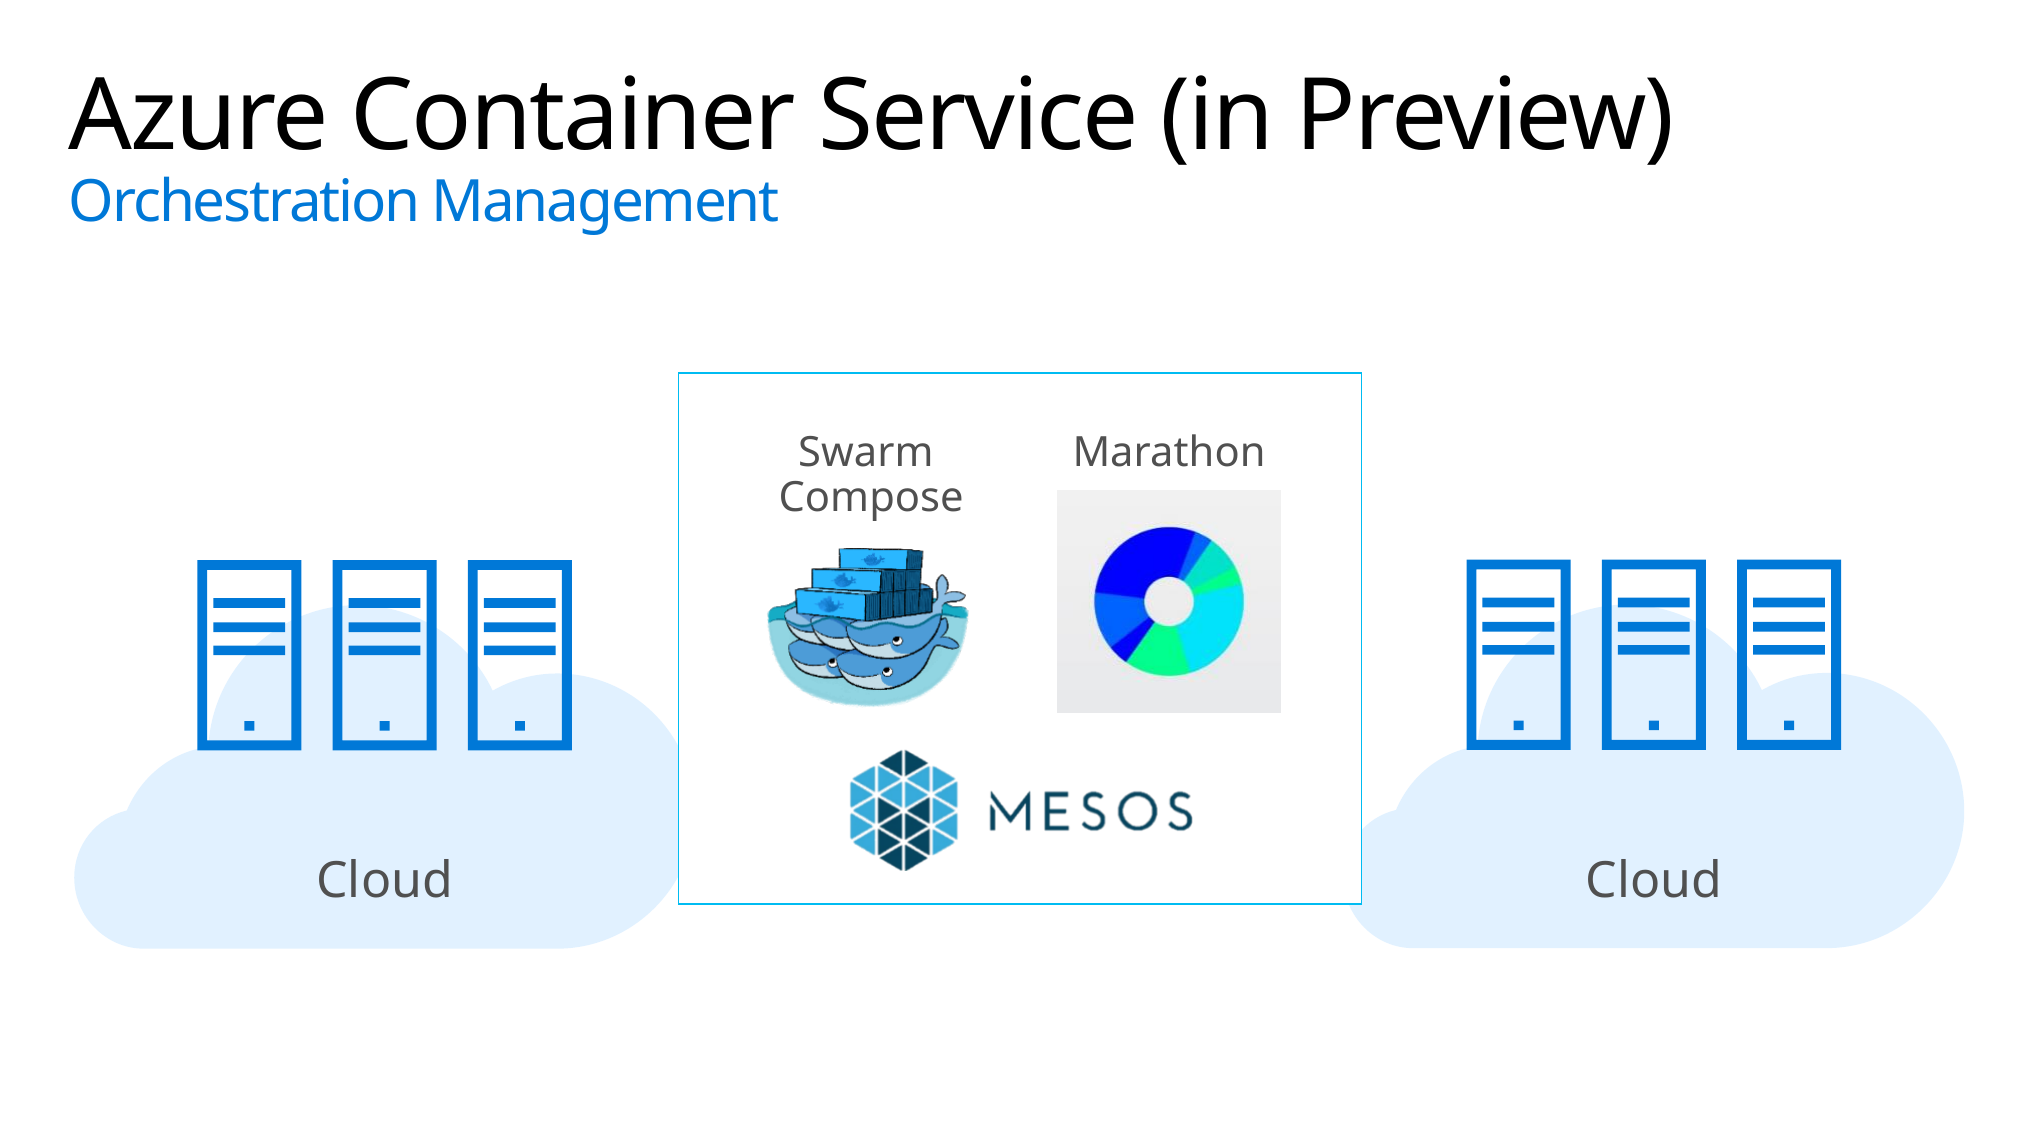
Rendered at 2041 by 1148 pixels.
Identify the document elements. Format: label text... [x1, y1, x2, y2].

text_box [1343, 559, 1965, 949]
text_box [73, 559, 696, 949]
title Azure Container Service (in Preview) Orchestration Management [45, 48, 1996, 199]
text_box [739, 406, 1301, 871]
text_box [678, 372, 1362, 905]
